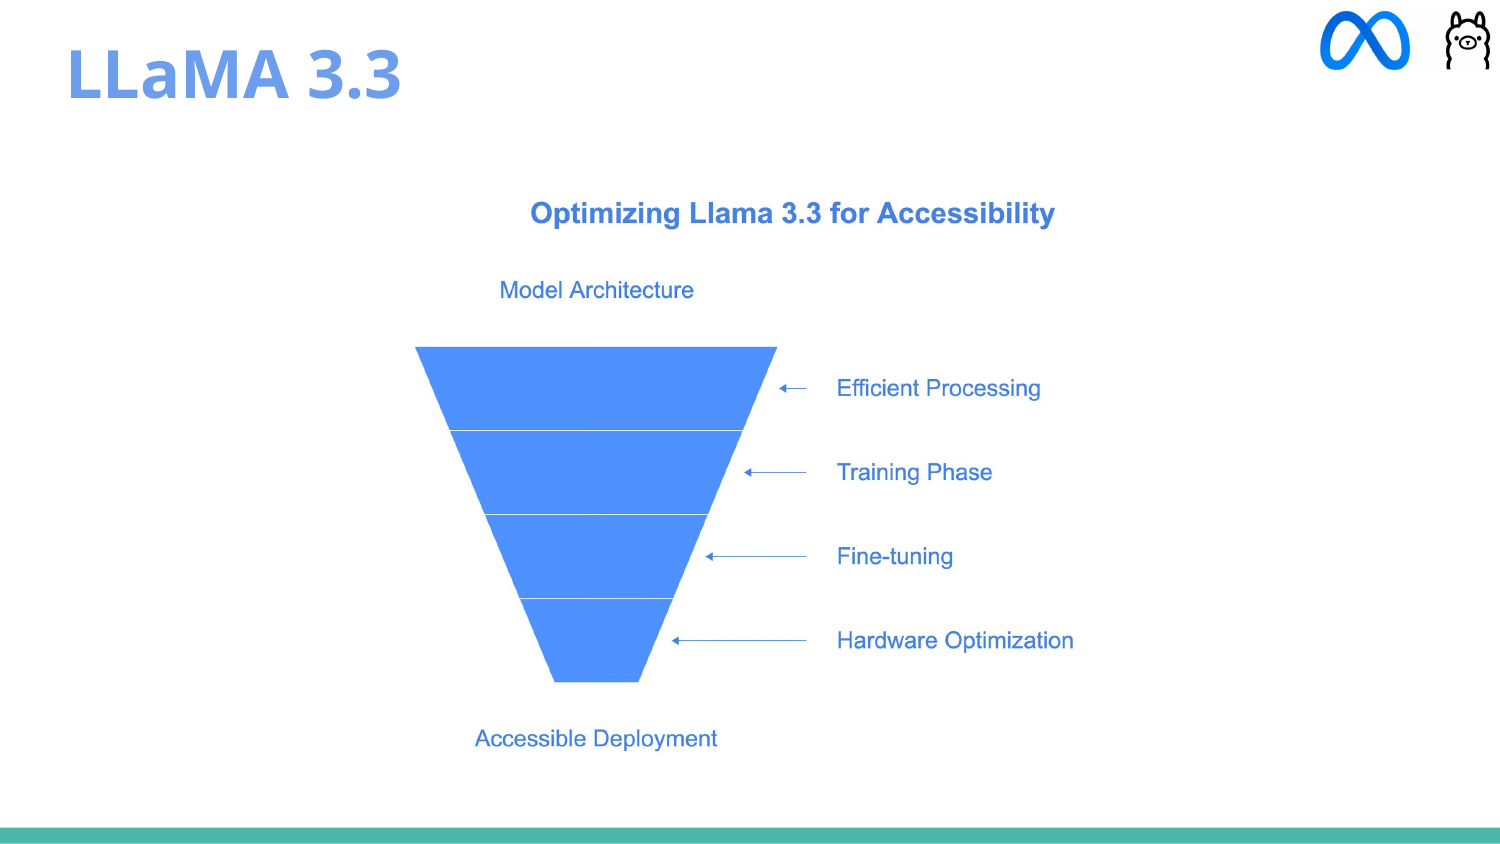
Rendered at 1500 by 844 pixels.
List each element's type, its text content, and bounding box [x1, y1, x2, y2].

picture [414, 200, 1079, 756]
title LLaMA 3.3 [11, 8, 1056, 173]
picture [1319, 6, 1492, 74]
